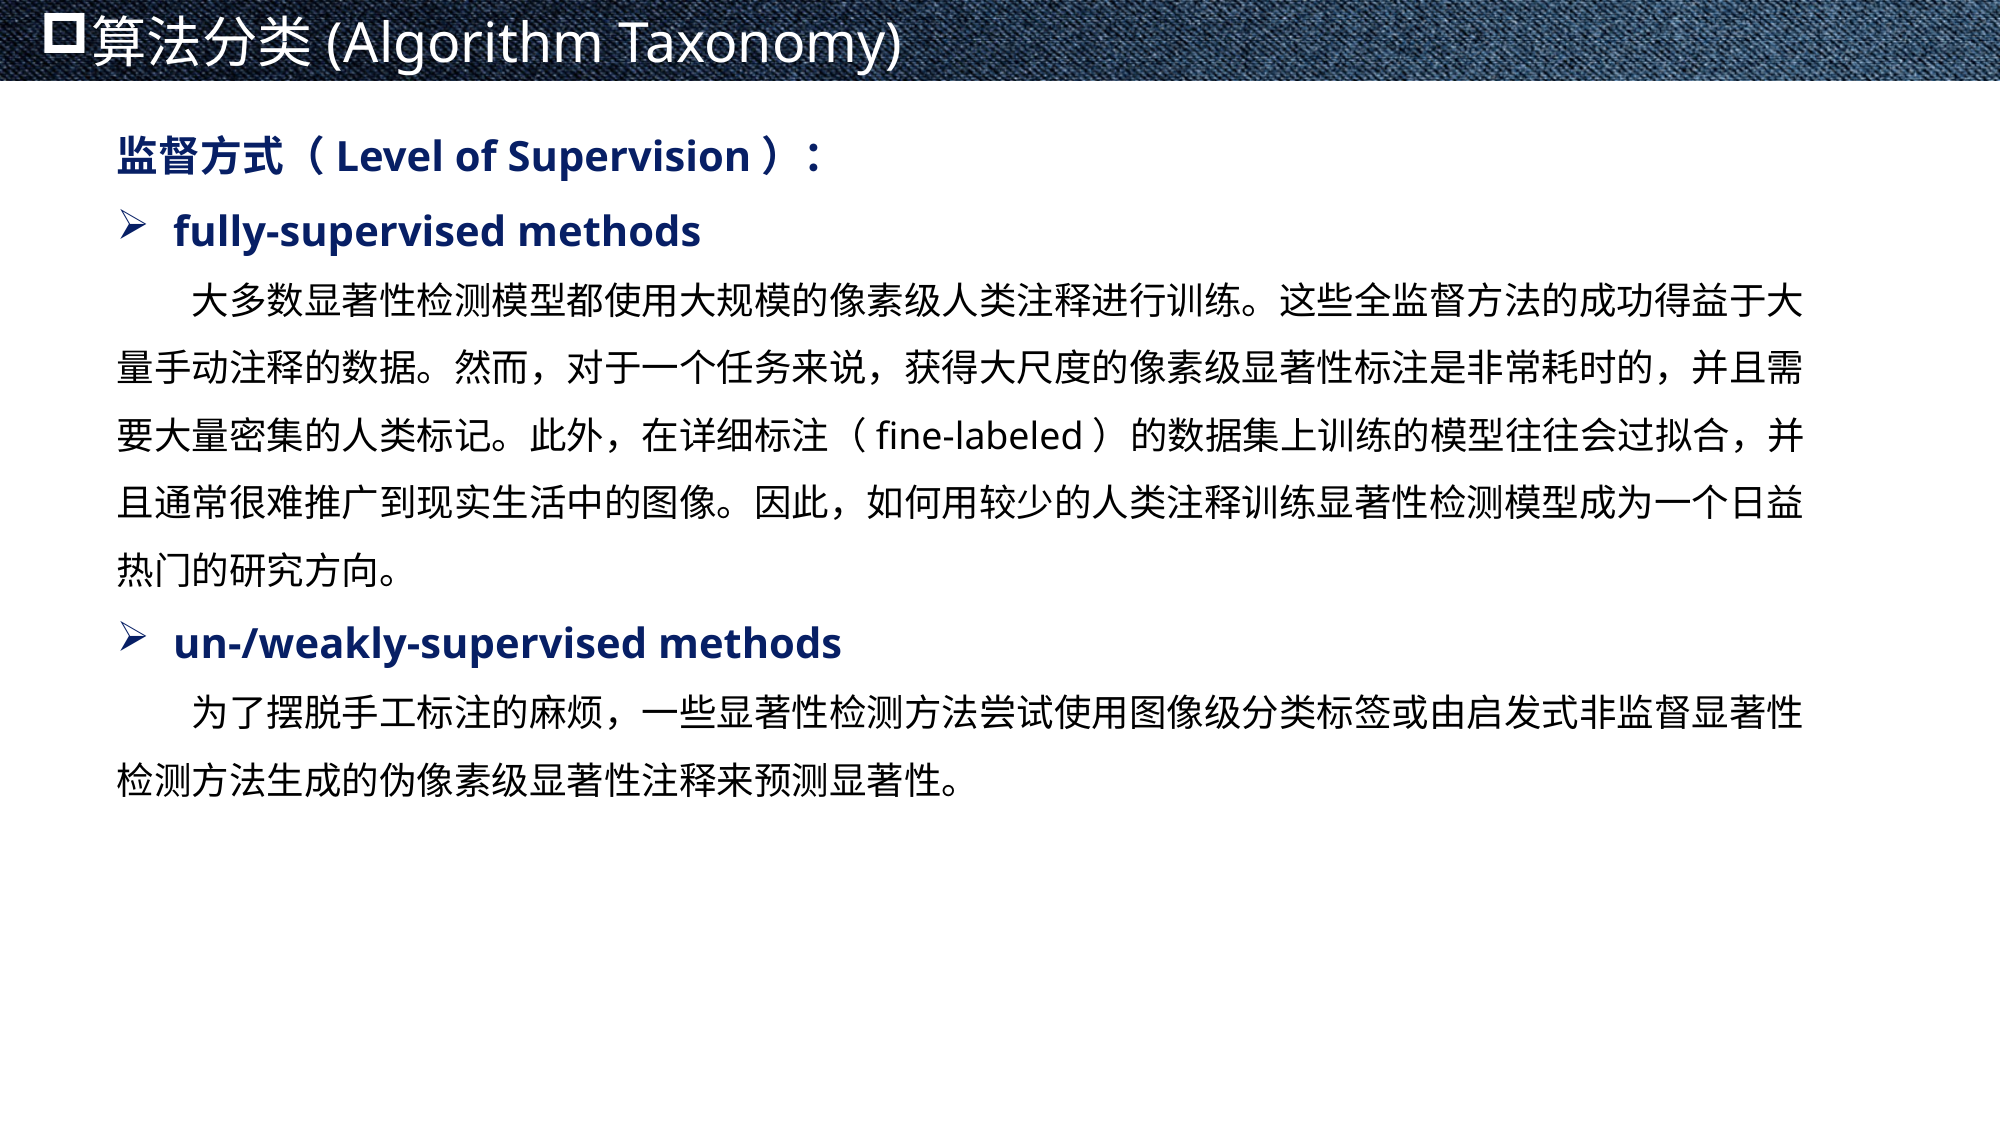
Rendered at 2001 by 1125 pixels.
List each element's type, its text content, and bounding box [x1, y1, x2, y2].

picture [0, 0, 2000, 81]
text_box 监督方式（Level of Supervision）： fully-supervised methods 大多数显著性检测模型都使用大规模的像素级人类注释进行训练。这些全监督方法的成功得益于大量手动注释的数据。然而，对于一个任务来说，获得大尺度的像素级显著性标注是非常耗时的，并且需要大量密集的人类标记。此外，在详细标注（fine-labeled）的数据集上训练的模型往往会过拟合，并且通常很难推广到现实生活中的图像。因此，如何用较少的人类注释训练显著性检测模型成为一个日益热门的研究方向。 un-/weakly-supervised methods 为了摆脱手工标注的麻烦，一些显著性检测方法尝试使用图像级分类标签或由启发式非监督显著性检测方法生成的伪像素级显著性注释来预测显著性。 [102, 96, 1846, 810]
